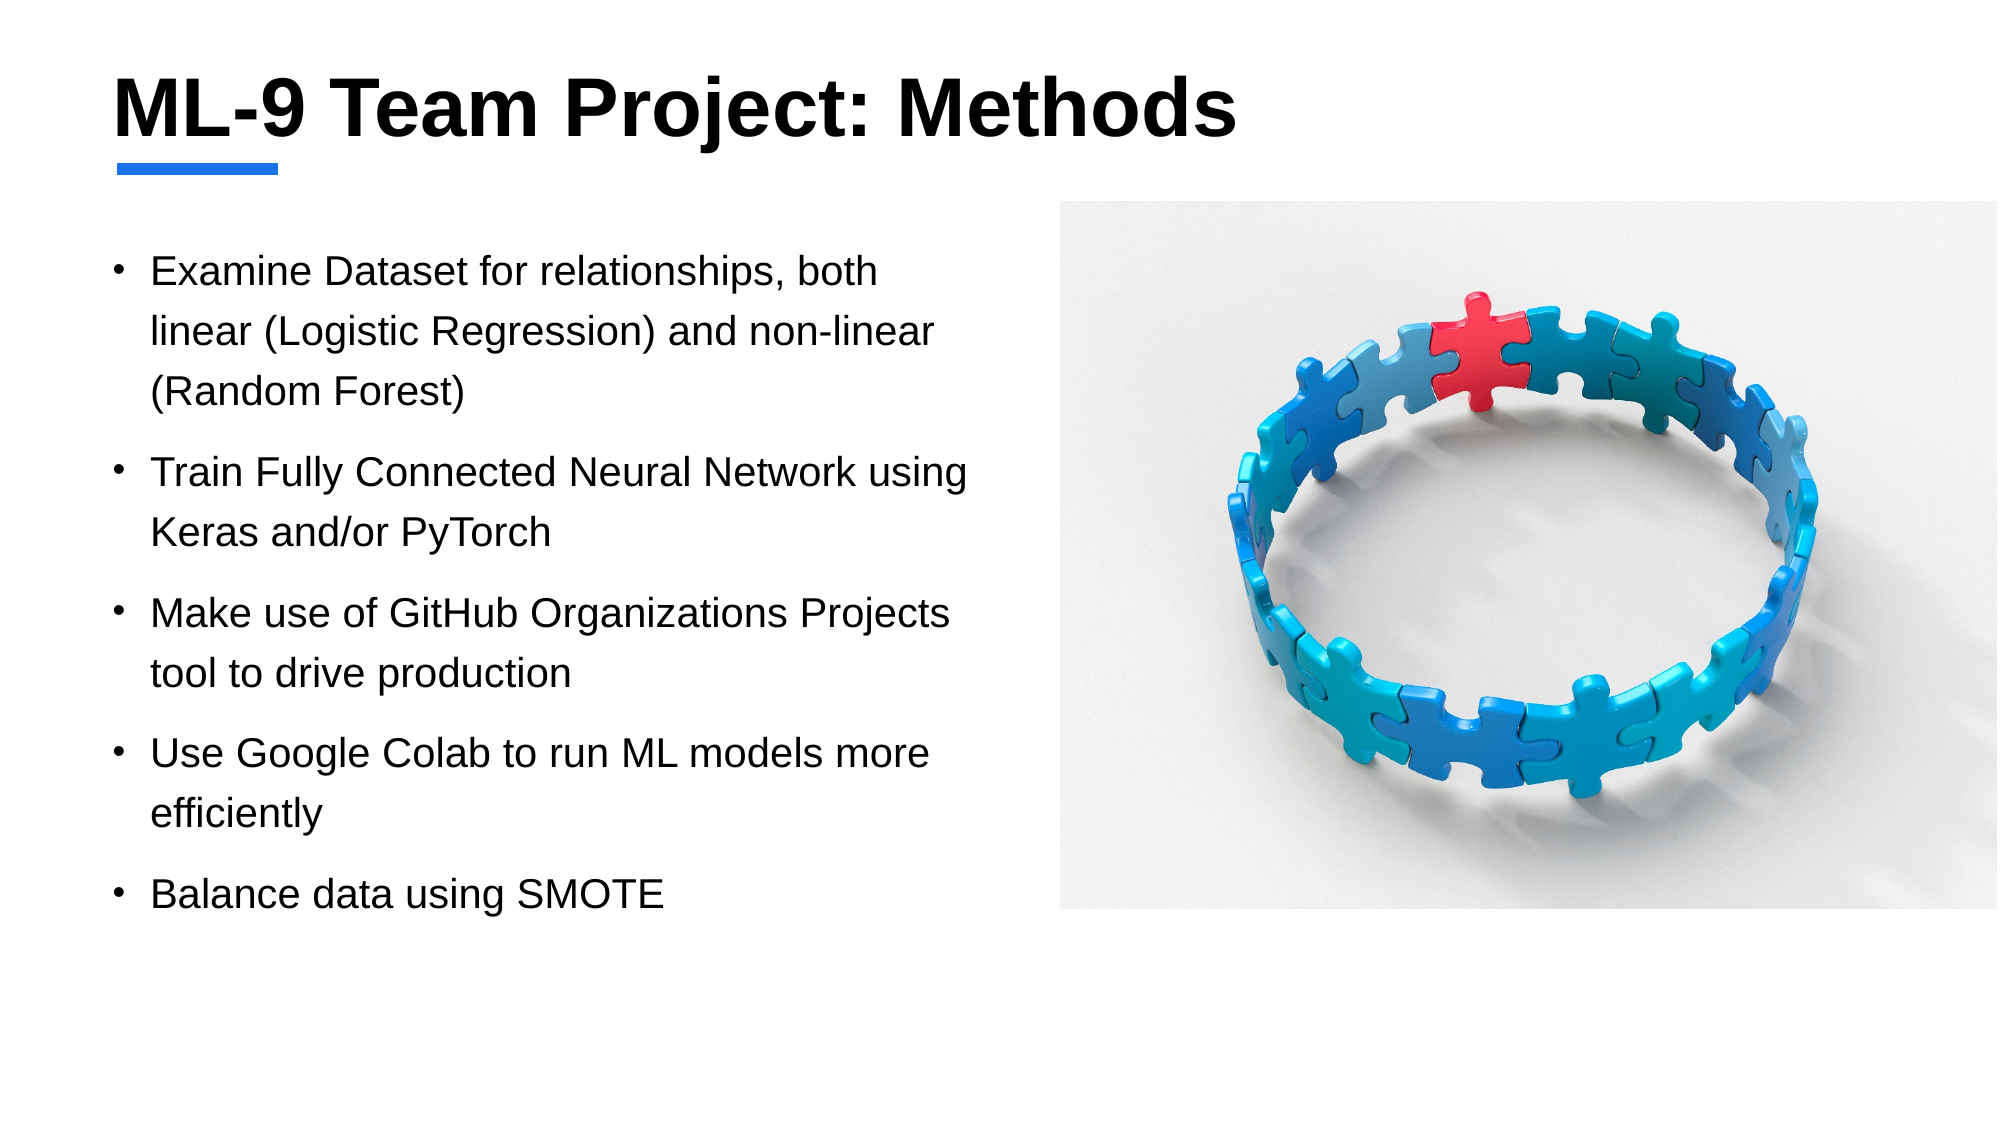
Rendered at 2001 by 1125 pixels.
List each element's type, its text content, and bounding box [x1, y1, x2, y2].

list Examine Dataset for relationships, both linear (Logistic Regression) and non-linear (Random Forest) Train Fully Connected Neural Network using Keras and/or PyTorch Make use of GitHub Organizations Projects tool to drive production Use Google Colab to run ML models more efficiently Balance data using SMOTE [104, 225, 999, 1024]
picture [1060, 201, 1997, 909]
title ML-9 Team Project: Methods [104, 45, 1893, 227]
